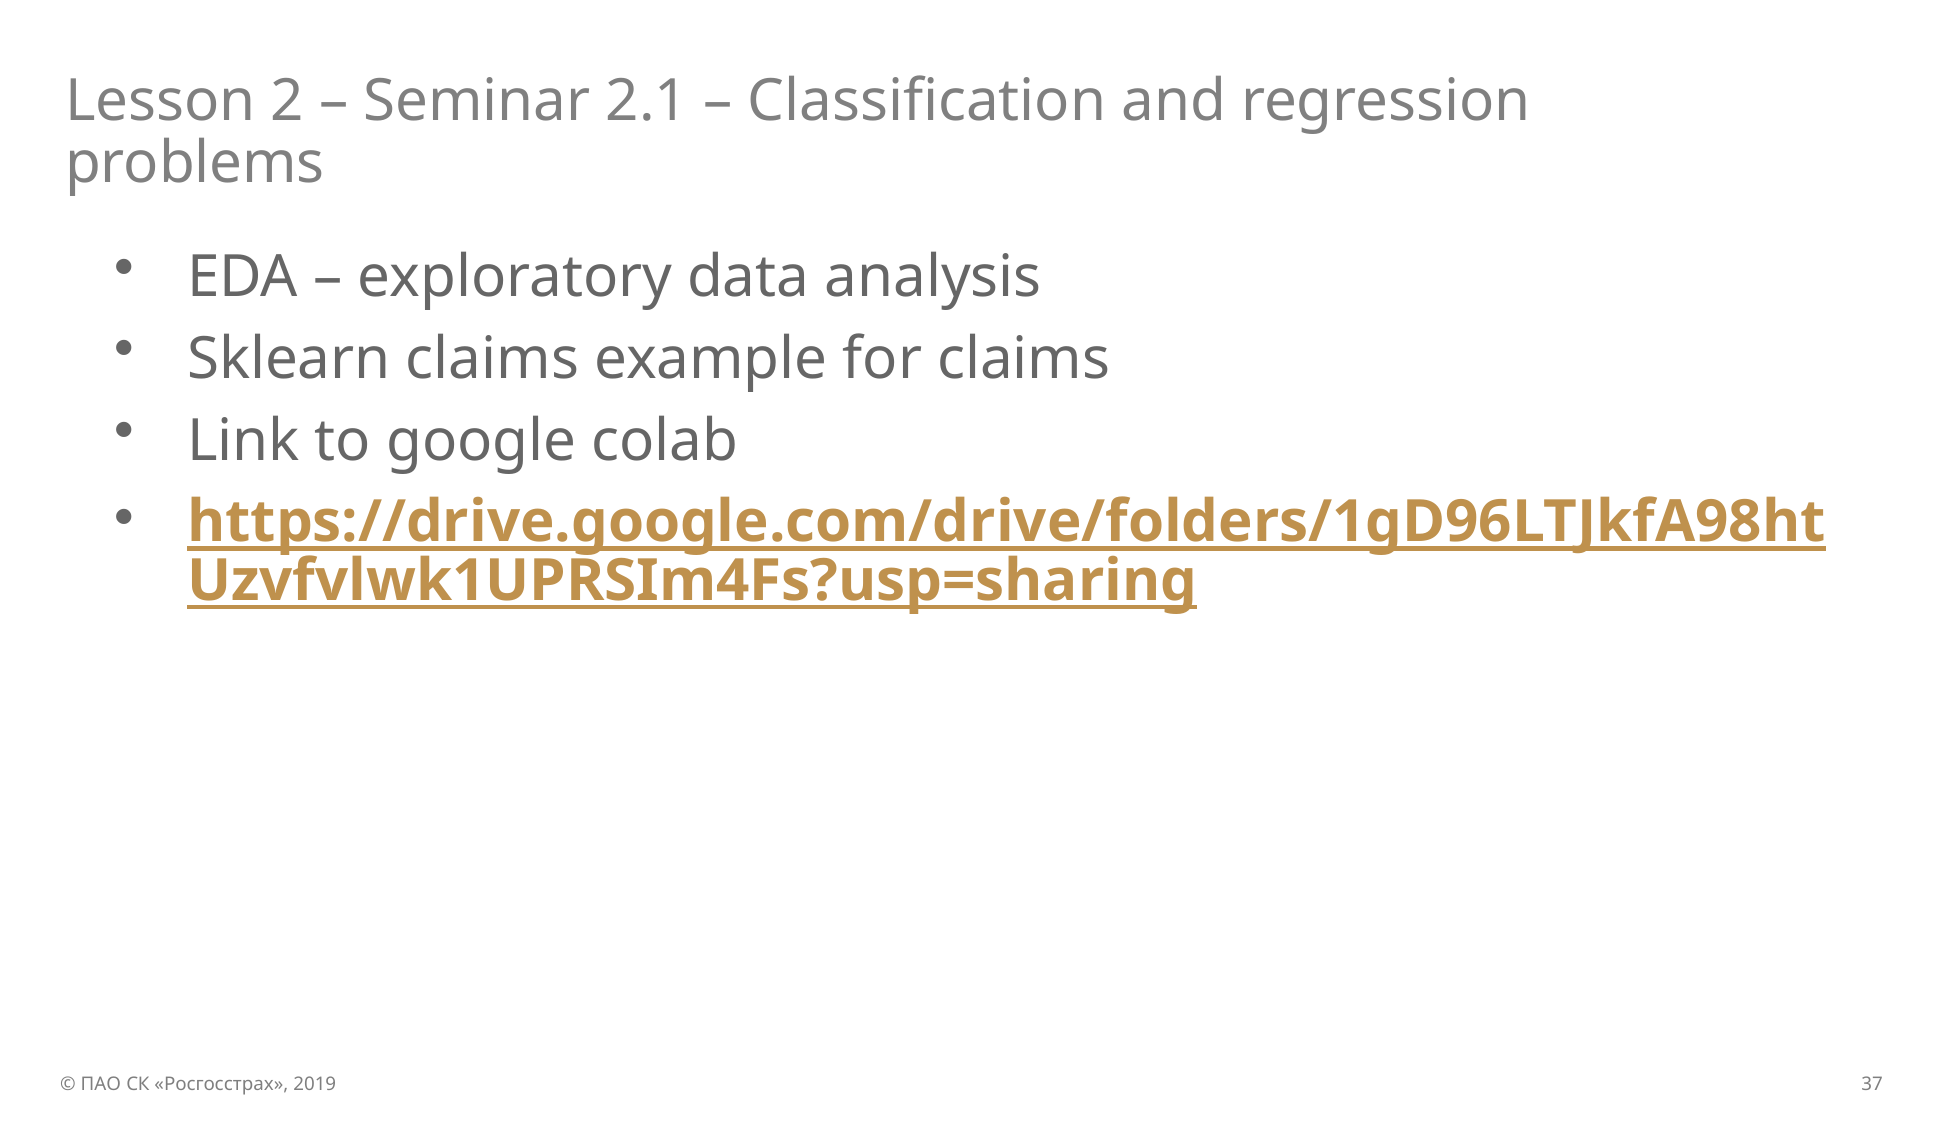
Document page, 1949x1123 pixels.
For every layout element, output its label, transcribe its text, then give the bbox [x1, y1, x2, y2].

title Lesson 2 – Seminar 2.1 – Classification and regression problems [50, 84, 1663, 181]
text_box EDA – exploratory data analysis Sklearn claims example for claims Link to google colab https://drive.google.com/drive/folders/1gD96LTJkfA98htUzvfvlwk1UPRSIm4Fs?usp=sharing [99, 231, 1852, 1008]
